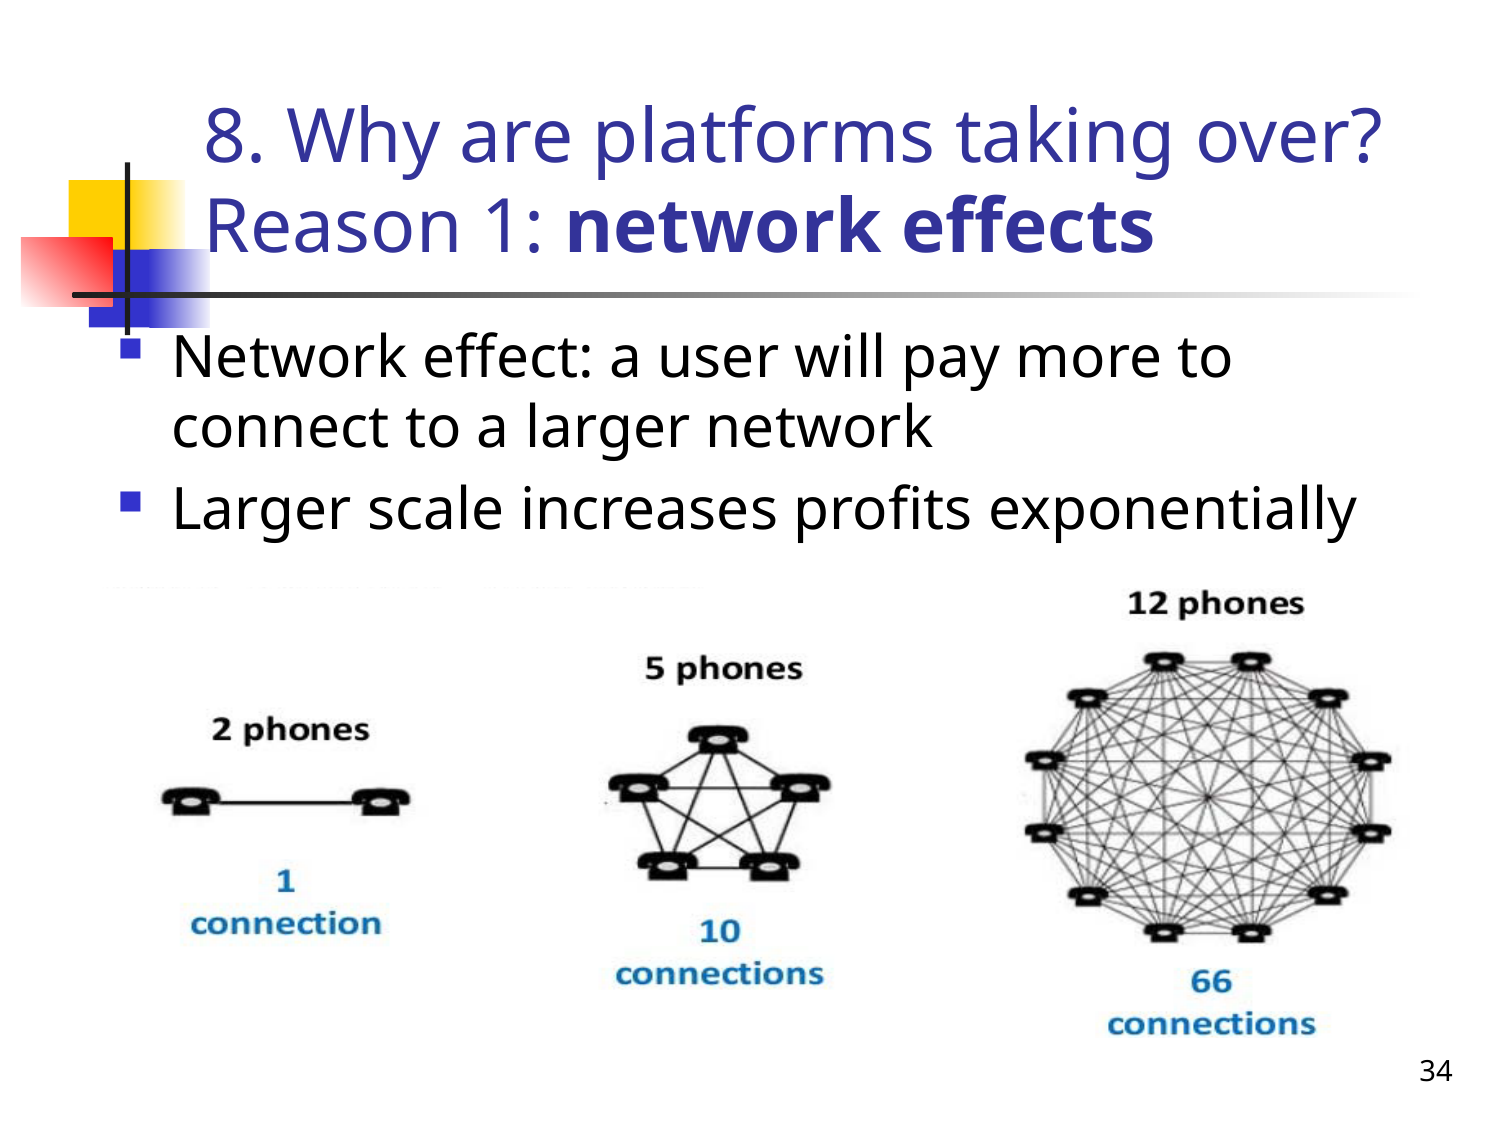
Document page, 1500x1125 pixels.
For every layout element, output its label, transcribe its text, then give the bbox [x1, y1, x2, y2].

slide_number 34 [1154, 1023, 1468, 1100]
list Network effect: a user will pay more to connect to a larger network Larger scale increases profits exponentially [102, 310, 1378, 586]
title 8. Why are platforms taking over? Reason 1: network effects [188, 35, 1468, 275]
picture [102, 587, 1415, 1039]
